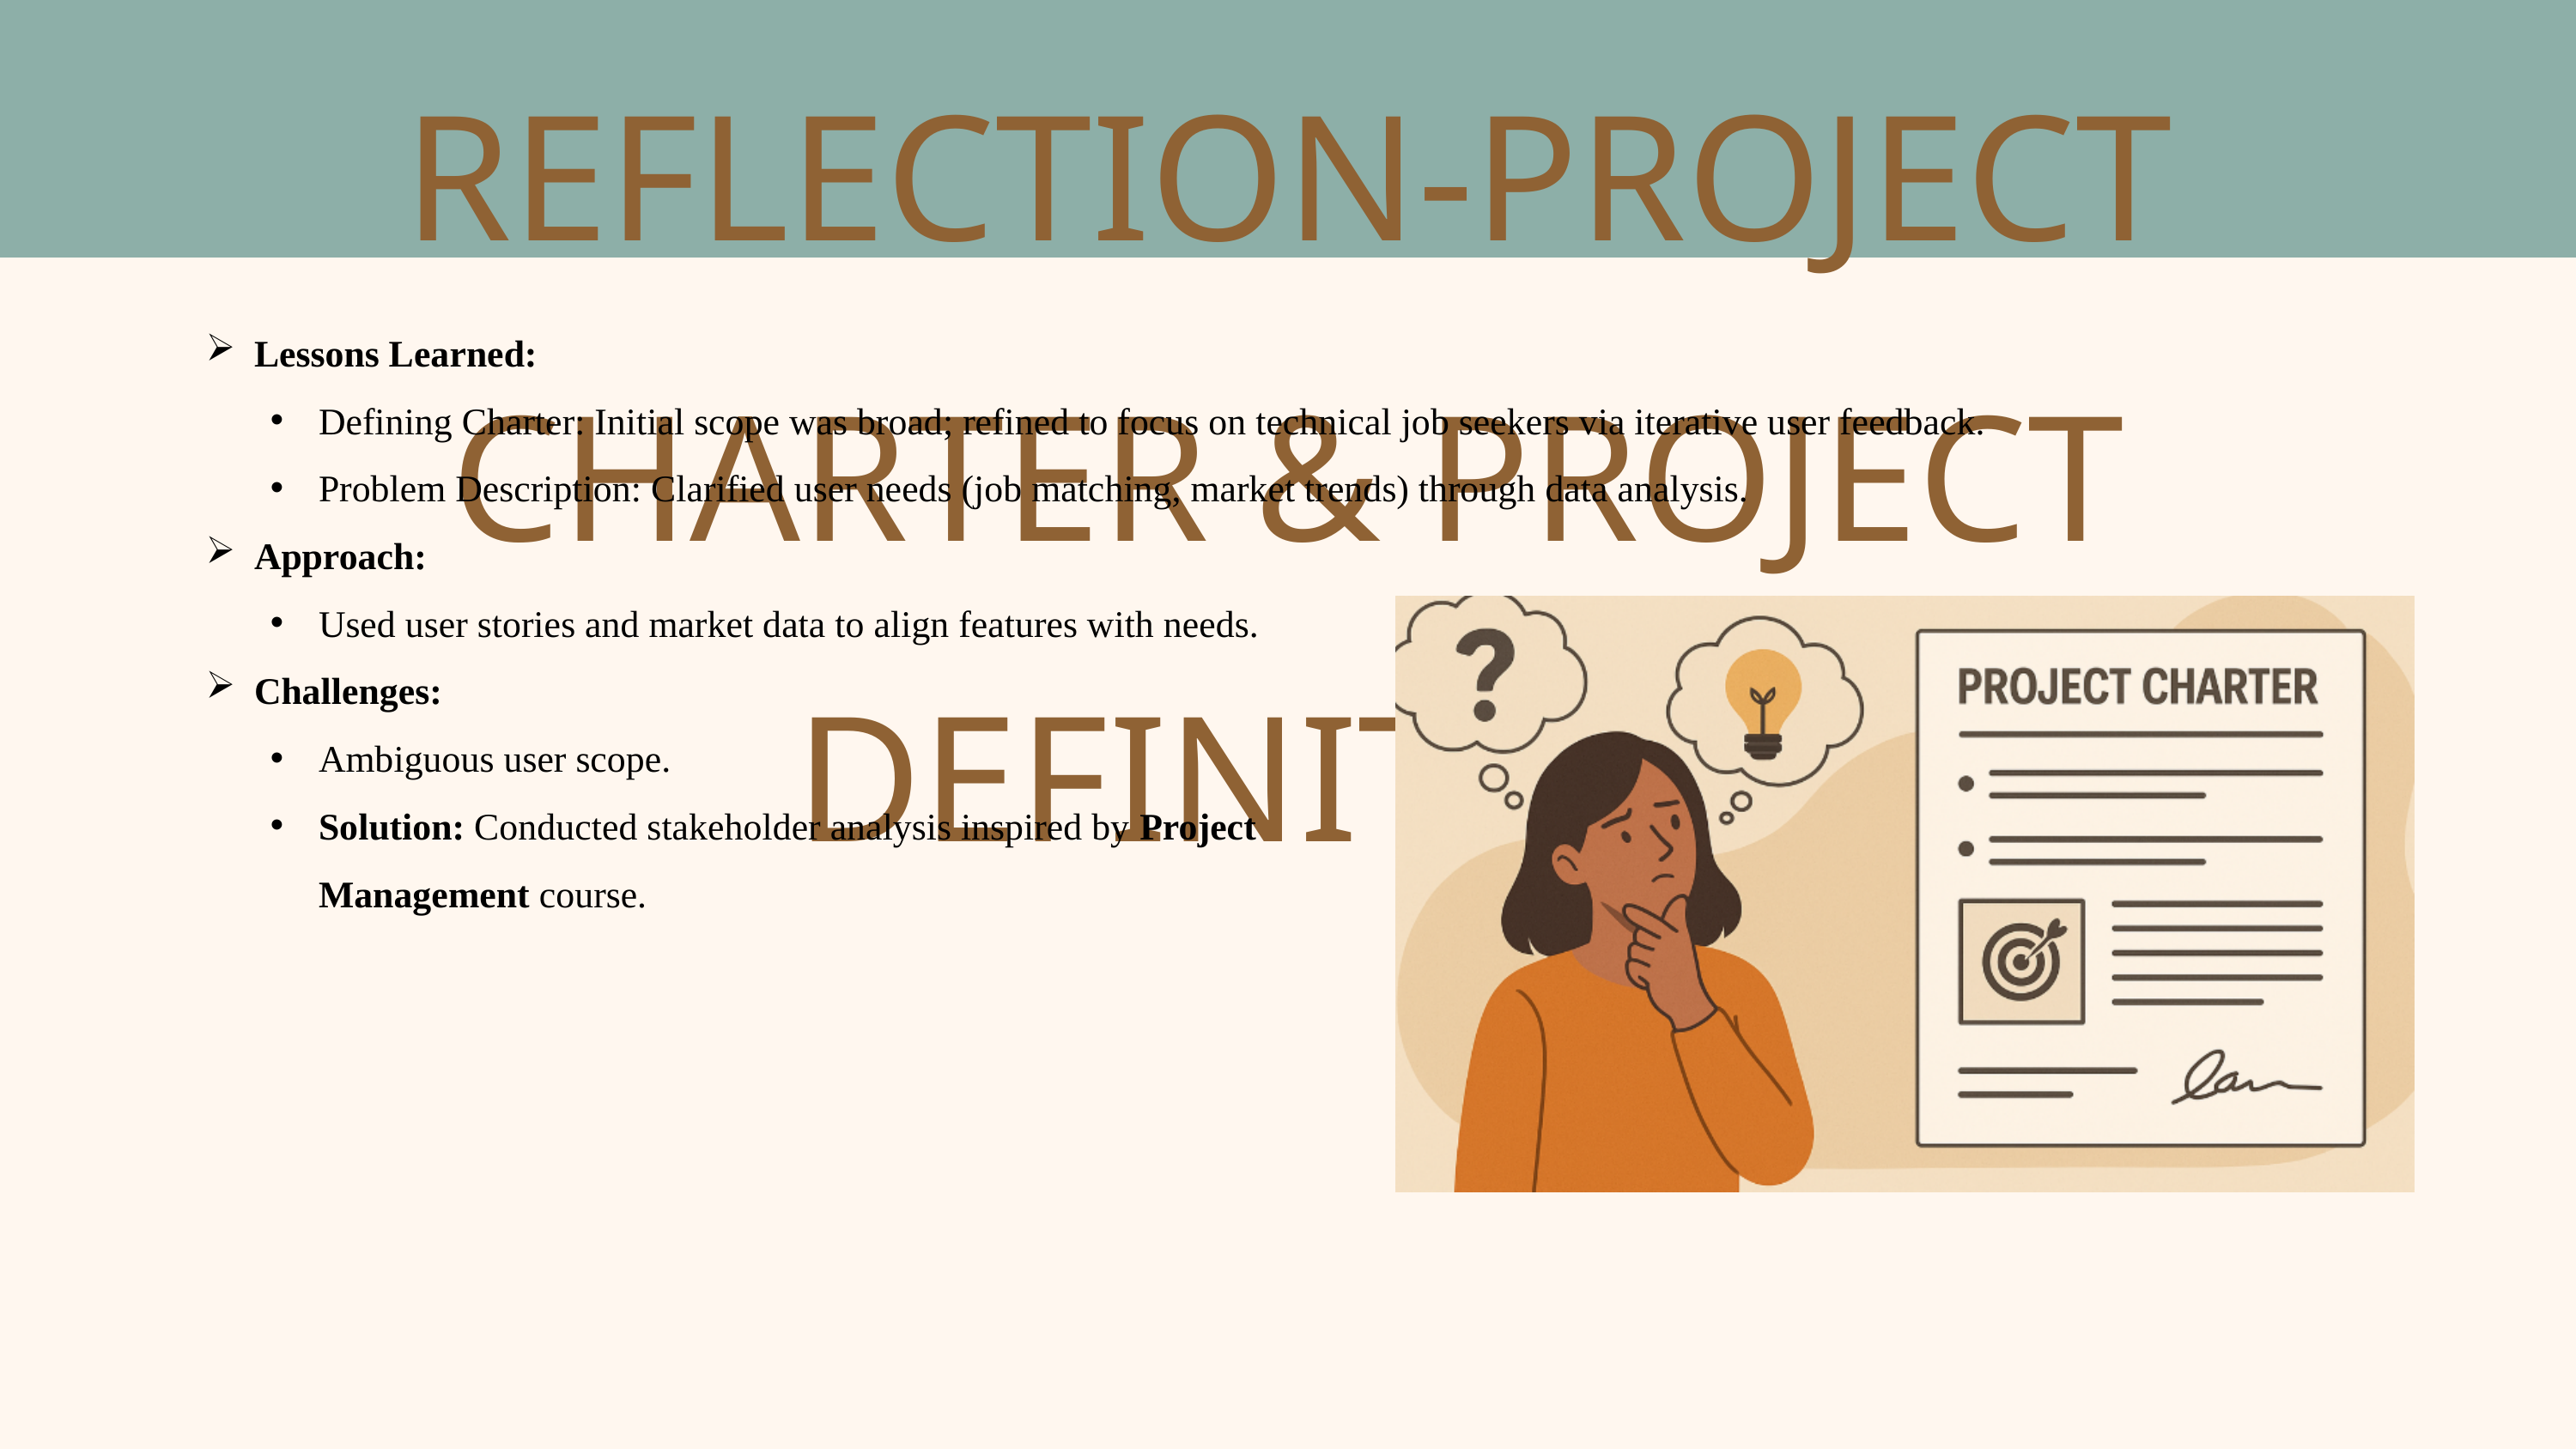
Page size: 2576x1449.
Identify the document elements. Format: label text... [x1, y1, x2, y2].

text_box REFLECTION-PROJECT CHARTER & PROJECT DEFINITION [32, 268, 2544, 876]
picture [1394, 596, 2415, 1192]
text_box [0, 0, 2576, 258]
text_box Lessons Learned: Defining Charter: Initial scope was broad; refined to focus on technical job seekers via iterative user feedback. Problem Description: Clarified user needs (job matching, market trends) through data analysis. Approach: Used user stories and market data to align features with needs. Challenges: Ambiguous user scope. Solution: Conducted stakeholder analysis inspired by Project Management course. [193, 300, 2351, 922]
